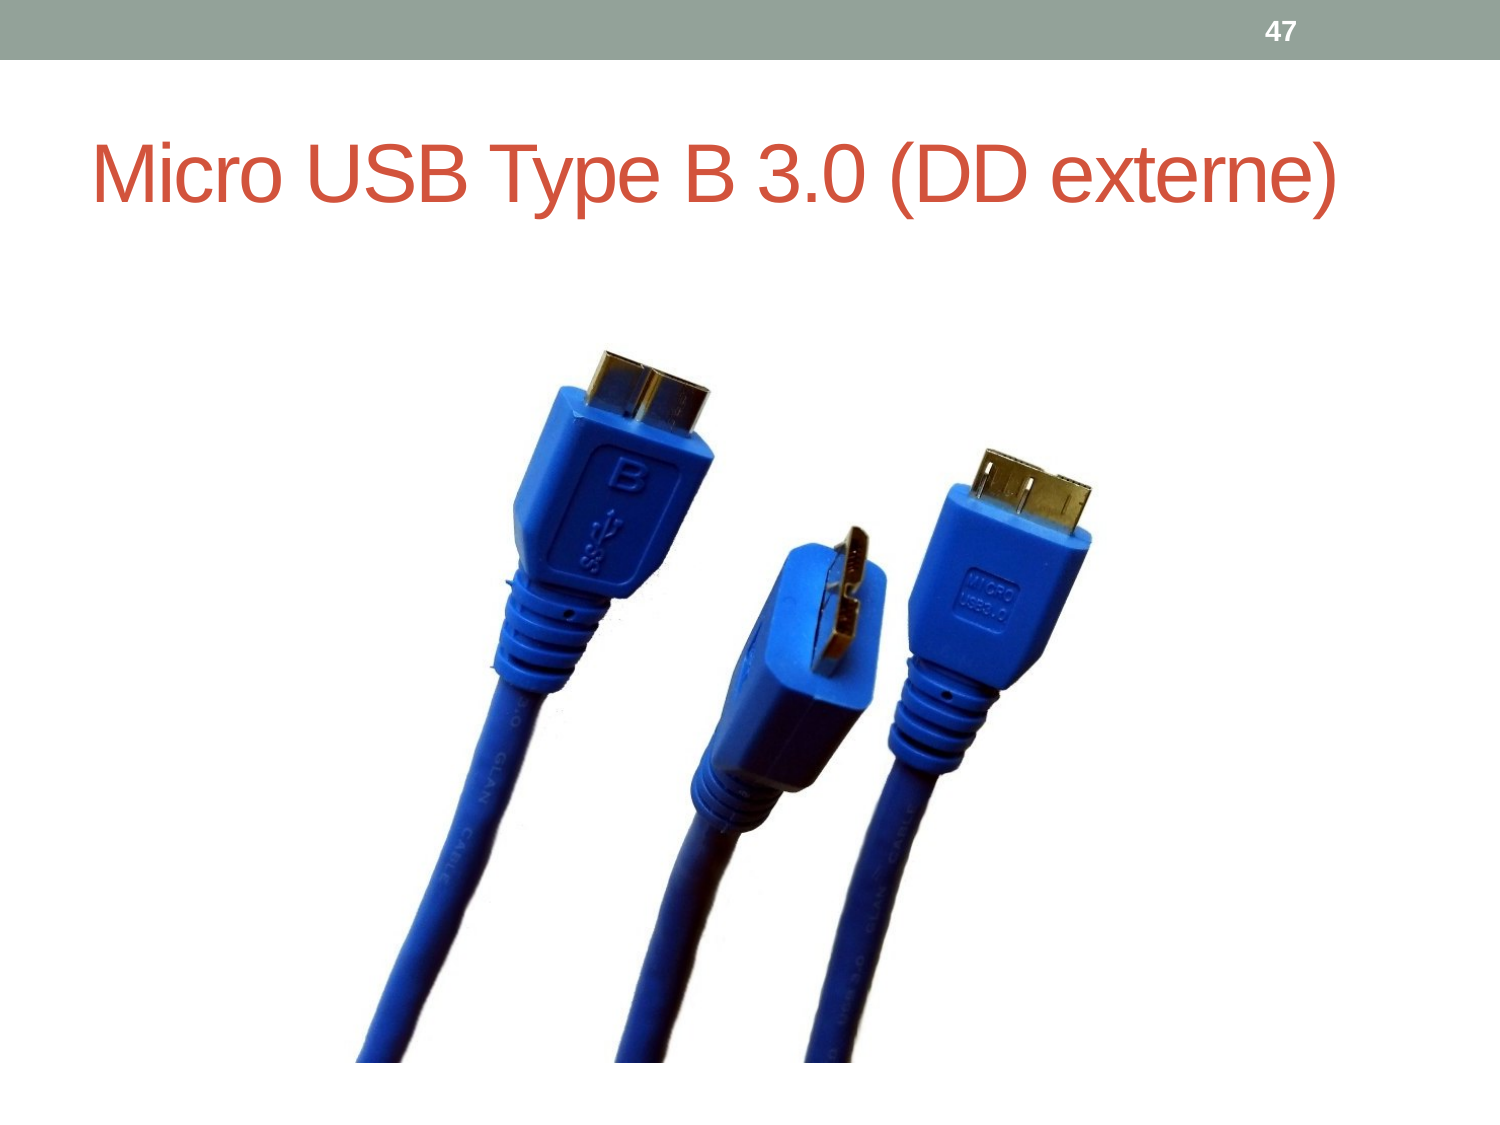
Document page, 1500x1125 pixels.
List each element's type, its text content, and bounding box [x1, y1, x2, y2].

slide_number 47 [1250, 3, 1425, 57]
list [109, 262, 1391, 1063]
title Micro USB Type B 3.0 (DD externe) [75, 87, 1425, 250]
